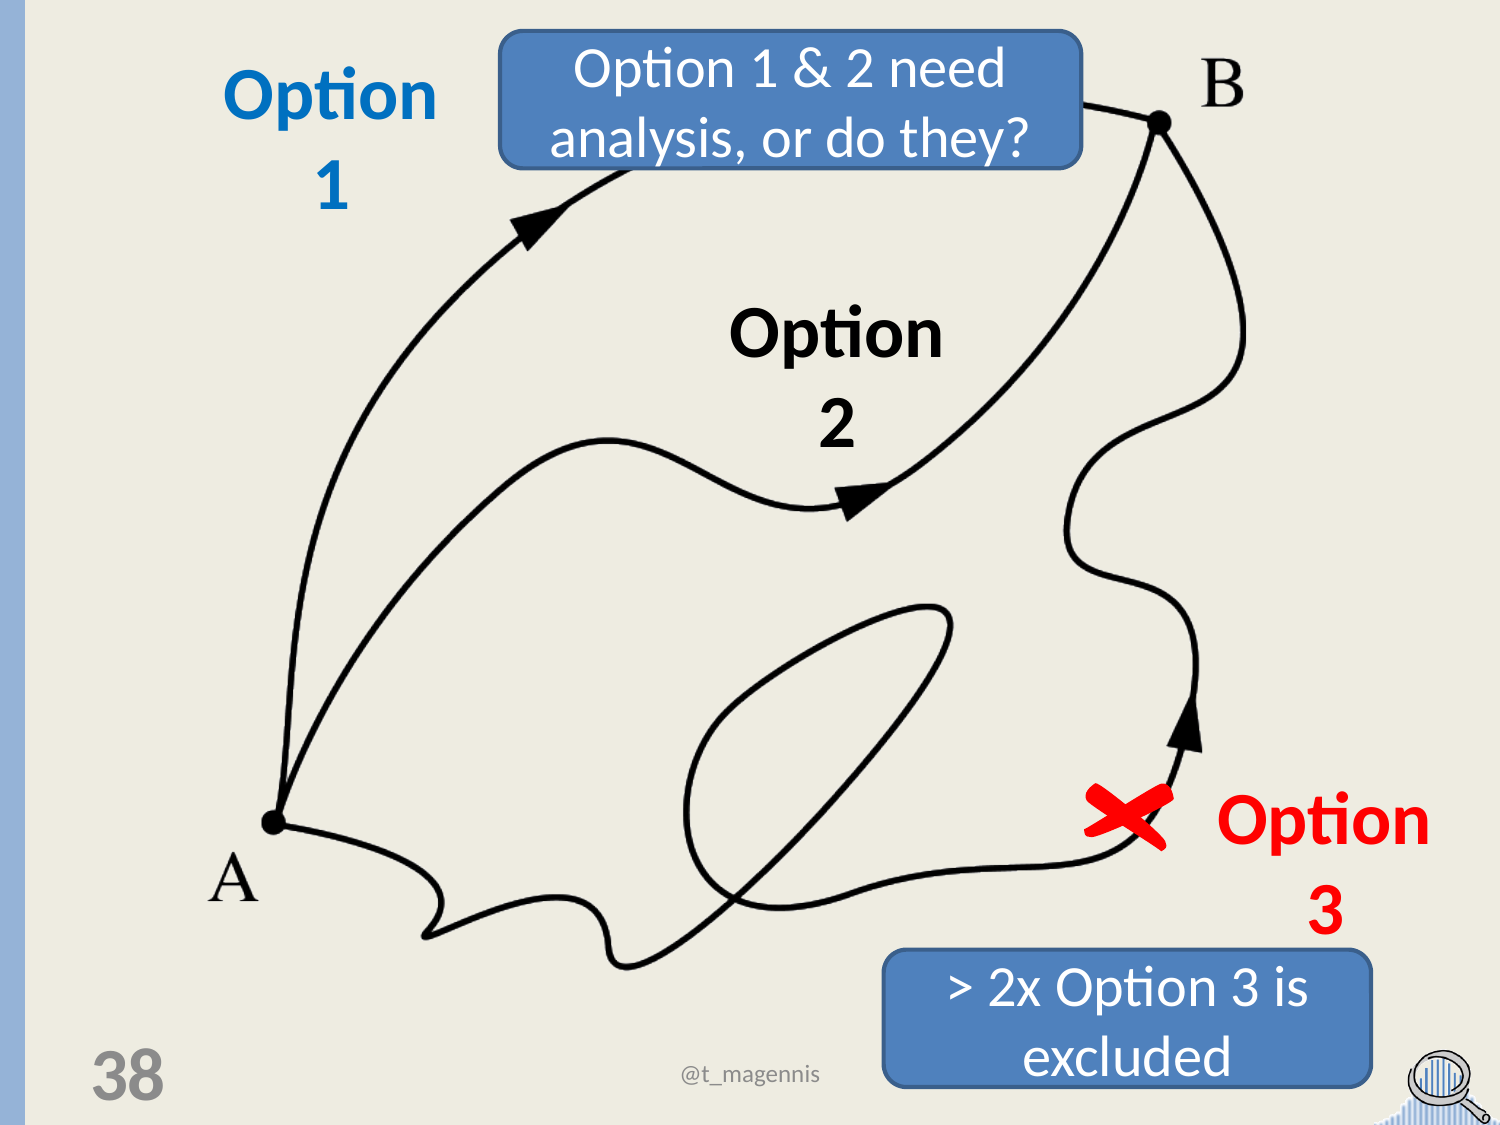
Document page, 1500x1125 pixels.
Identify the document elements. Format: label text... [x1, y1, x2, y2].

footer @t_magennis [512, 1042, 988, 1103]
picture [1374, 1046, 1500, 1125]
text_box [1076, 796, 1182, 834]
text_box Option 1 & 2 need analysis, or do they? [506, 28, 1075, 35]
text_box > 2x Option 3 is excluded [881, 947, 1374, 1090]
text_box Option3 [1284, 762, 1463, 958]
picture [187, 37, 1280, 995]
slide_number 38 [75, 1040, 425, 1100]
